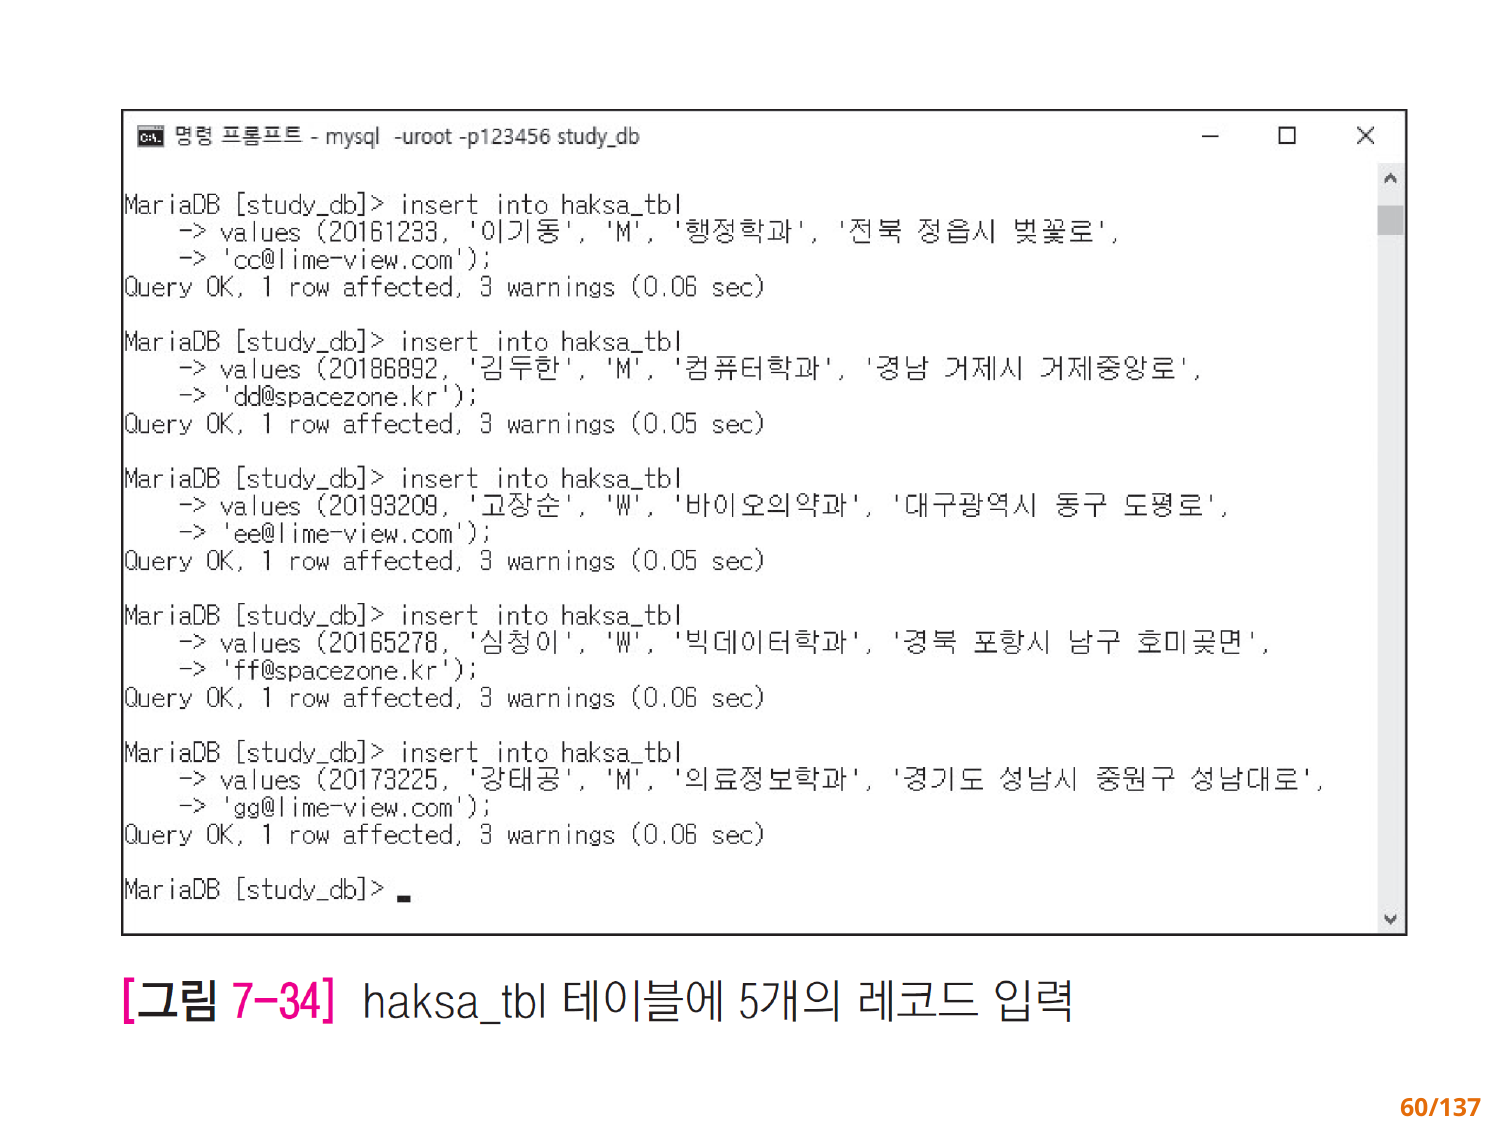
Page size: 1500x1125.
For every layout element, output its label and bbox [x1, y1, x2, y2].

picture [110, 101, 1417, 1046]
